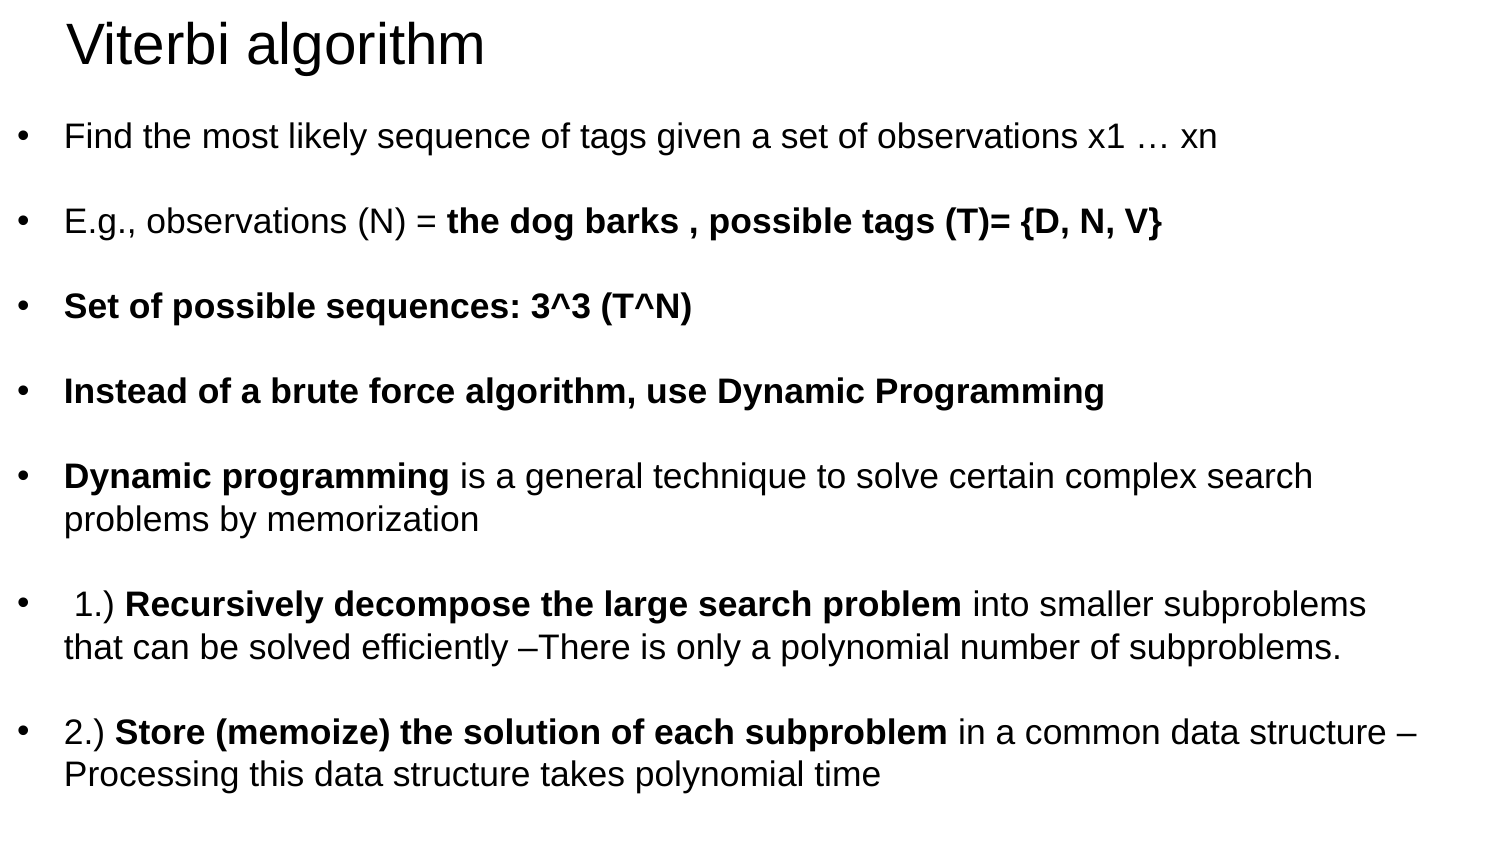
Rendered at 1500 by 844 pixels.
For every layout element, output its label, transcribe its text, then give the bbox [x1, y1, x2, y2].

text_box Find the most likely sequence of tags given a set of observations x1 … xn E.g., observations (N) = the dog barks , possible tags (T)= {D, N, V} Set of possible sequences: 3^3 (T^N) Instead of a brute force algorithm, use Dynamic Programming Dynamic programming is a general technique to solve certain complex search problems by memorization 1.) Recursively decompose the large search problem into smaller subproblems that can be solved efficiently –There is only a polynomial number of subproblems. 2.) Store (memoize) the solution of each subproblem in a common data structure –Processing this data structure takes polynomial time [2, 106, 1449, 844]
title Viterbi algorithm [51, 0, 1449, 85]
